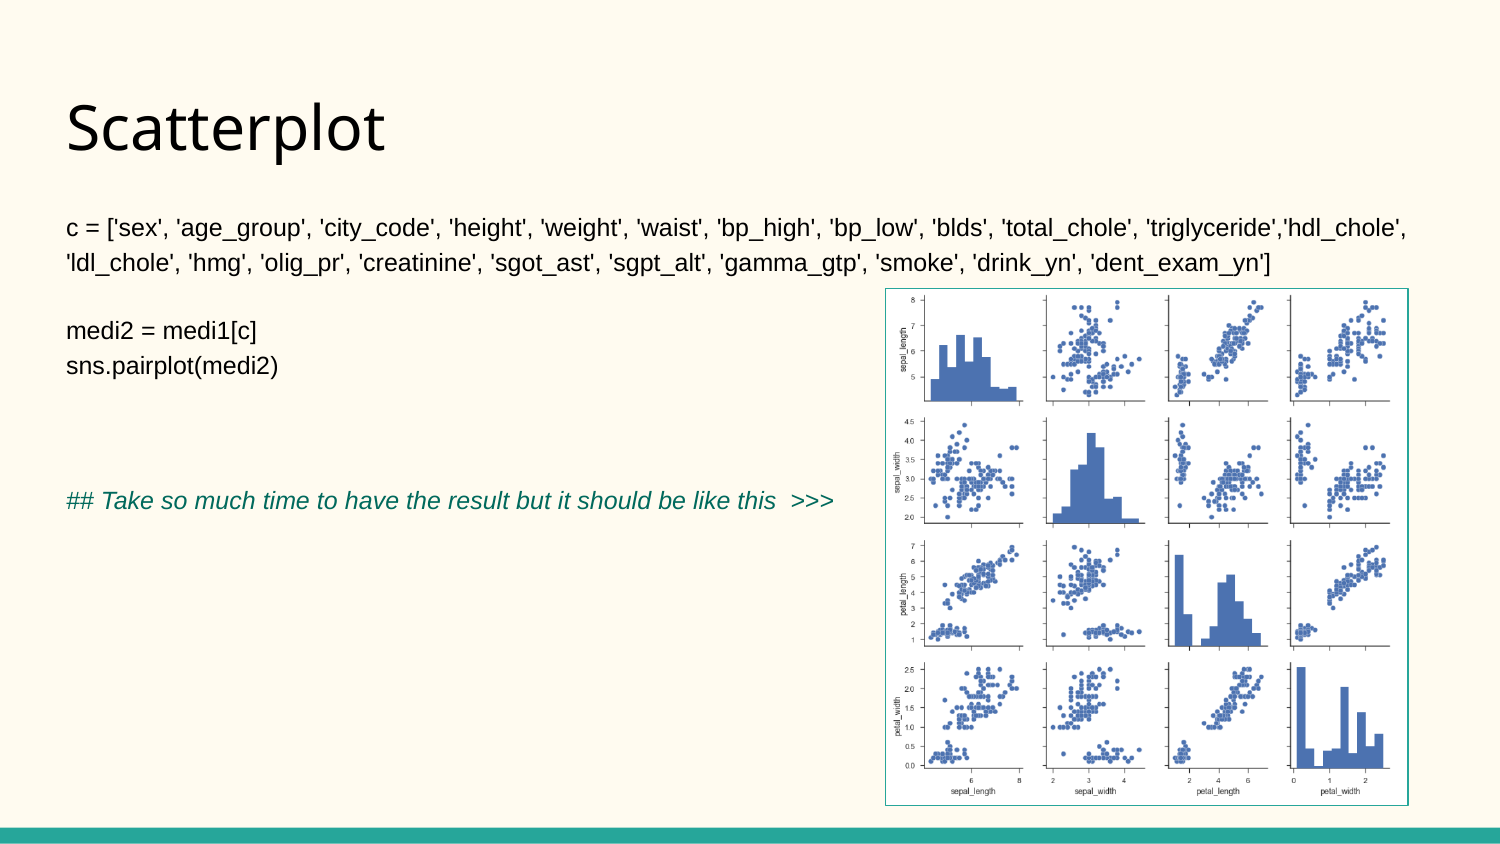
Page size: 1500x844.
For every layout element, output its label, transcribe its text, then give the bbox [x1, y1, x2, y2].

list c = ['sex', 'age_group', 'city_code', 'height', 'weight', 'waist', 'bp_high', 'bp_low', 'blds', 'total_chole', 'triglyceride','hdl_chole', 'ldl_chole', 'hmg', 'olig_pr', 'creatinine', 'sgot_ast', 'sgpt_alt', 'gamma_gtp', 'smoke', 'drink_yn', 'dent_exam_yn'] medi2 = medi1[c] sns.pairplot(medi2) ## Take so much time to have the result but it should be like this >>> [51, 192, 1449, 750]
title Scatterplot [51, 72, 1449, 174]
picture [886, 288, 1408, 806]
